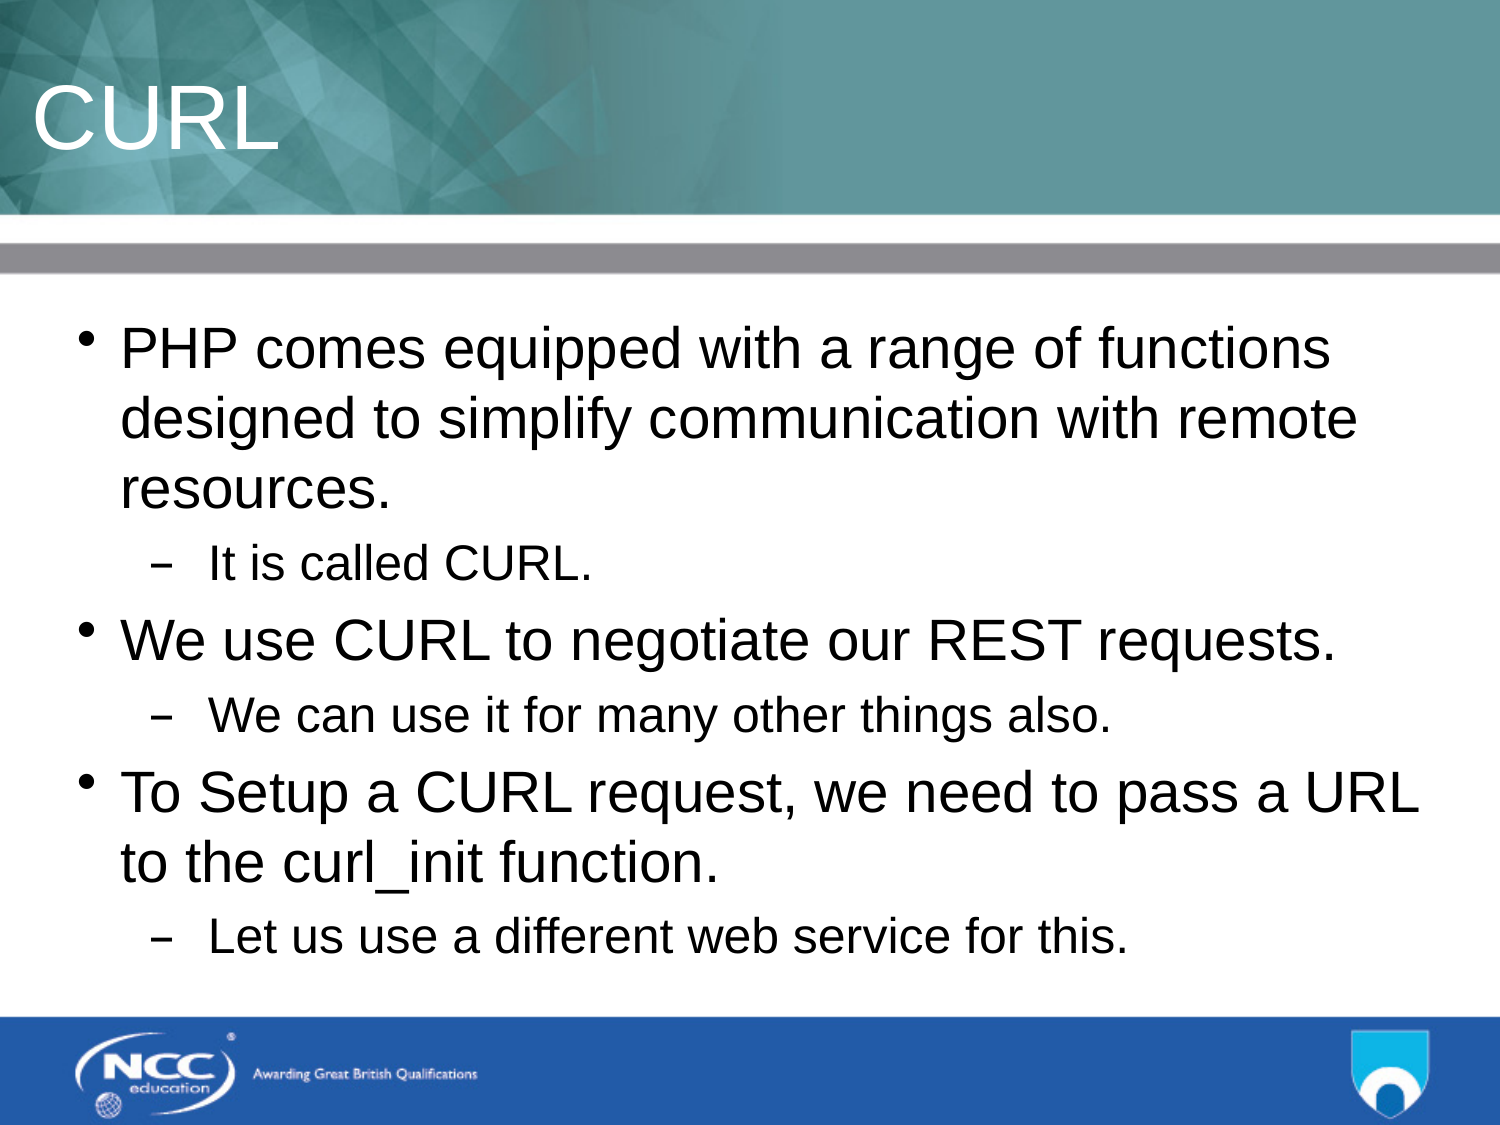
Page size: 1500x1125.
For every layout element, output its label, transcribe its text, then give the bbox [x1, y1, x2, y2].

picture [0, 0, 1500, 1125]
list PHP comes equipped with a range of functions designed to simplify communication with remote resources. It is called CURL. We use CURL to negotiate our REST requests. We can use it for many other things also. To Setup a CURL request, we need to pass a URL to the curl_init function. Let us use a different web service for this. [17, 302, 1471, 1012]
title CURL [16, 19, 1459, 207]
